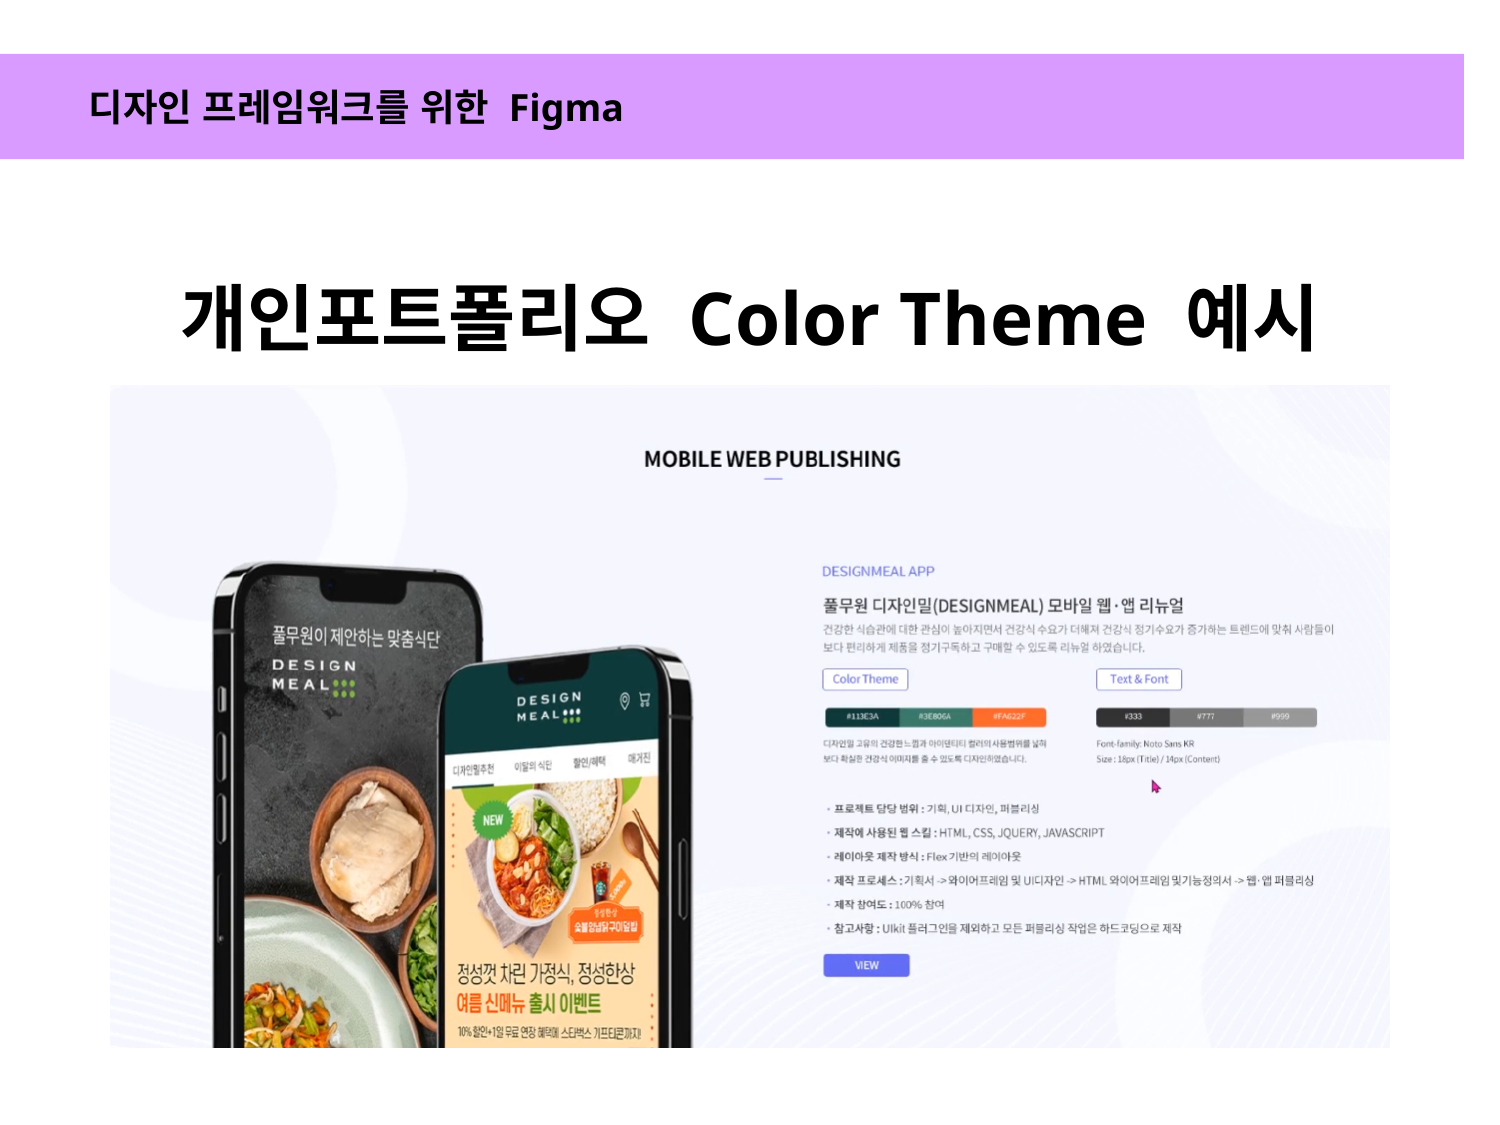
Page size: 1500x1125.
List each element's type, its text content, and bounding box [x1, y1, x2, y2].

text_box 개인포트폴리오 Color Theme 예시 [145, 264, 1355, 368]
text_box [0, 53, 1465, 160]
picture [109, 385, 1391, 1048]
